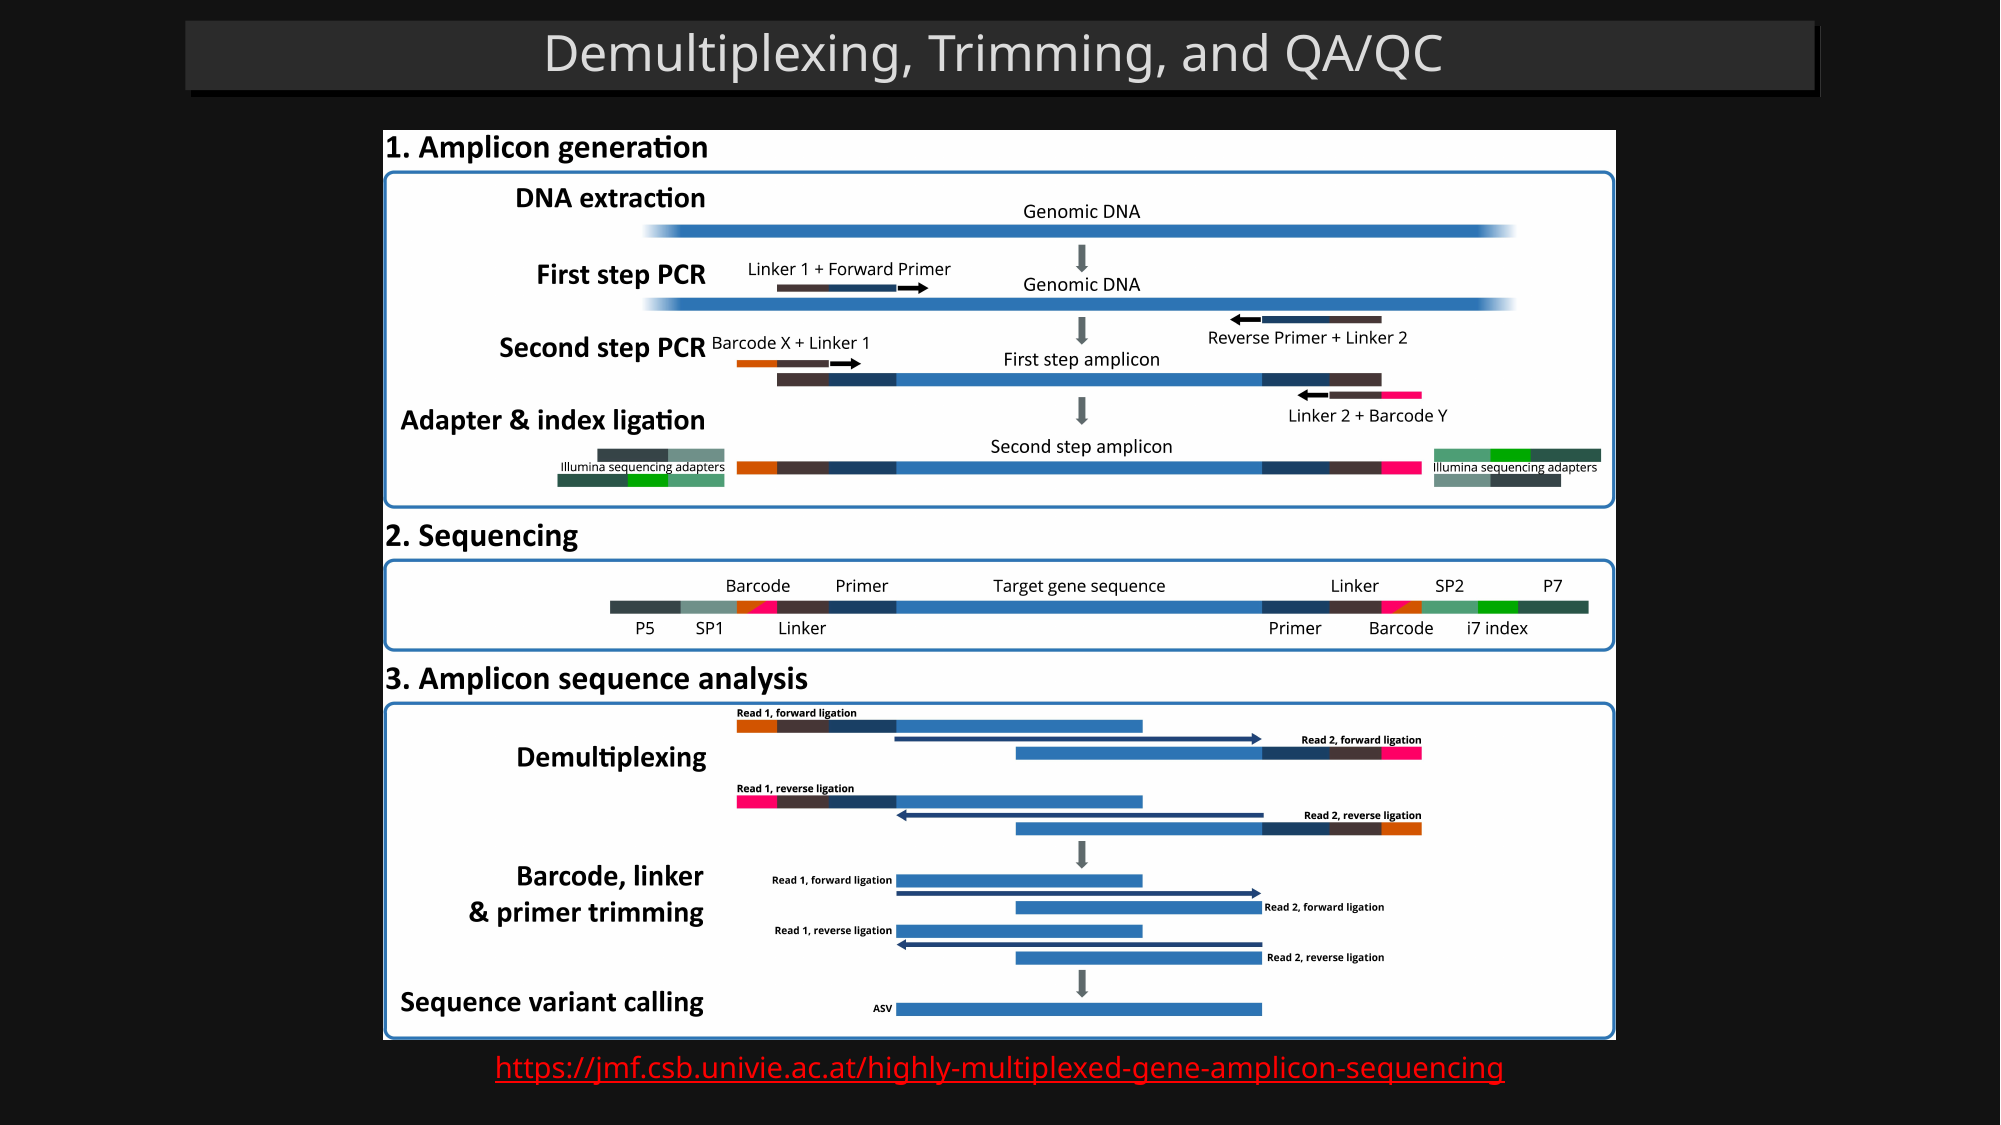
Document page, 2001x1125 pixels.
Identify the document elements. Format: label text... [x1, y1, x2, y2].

text_box https://jmf.csb.univie.ac.at/highly-multiplexed-gene-amplicon-sequencing [295, 1042, 1705, 1097]
picture [383, 130, 1616, 1040]
title Demultiplexing, Trimming, and QA/QC [185, 20, 1815, 91]
